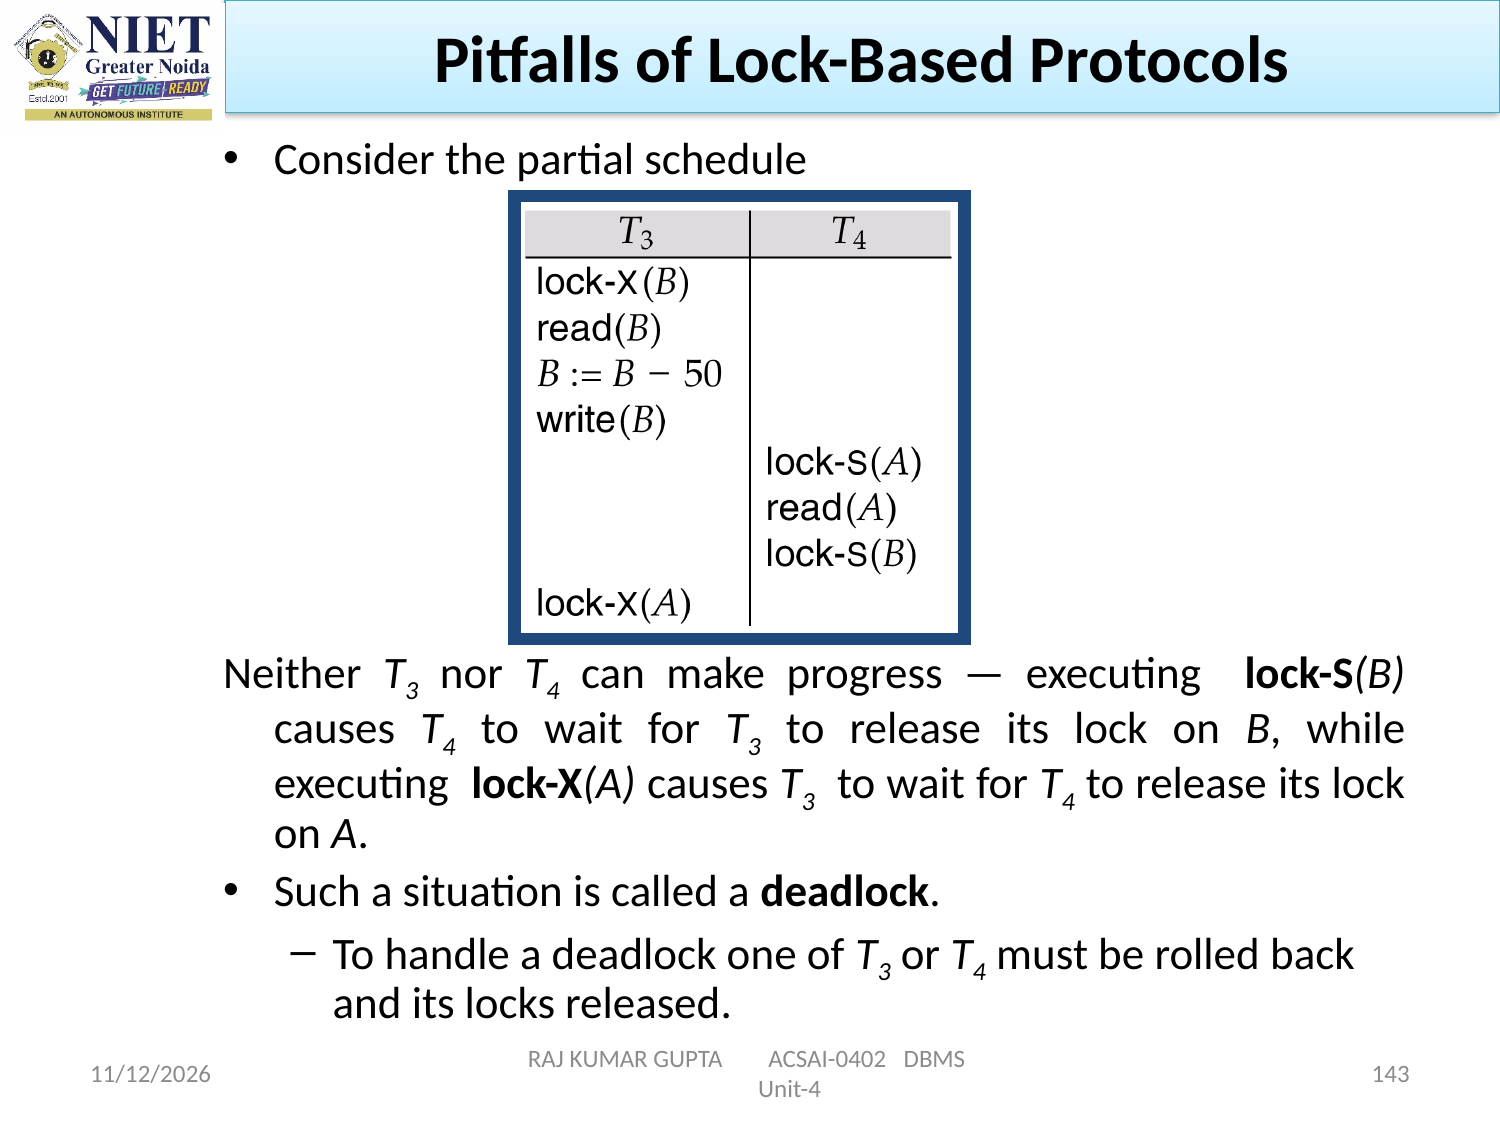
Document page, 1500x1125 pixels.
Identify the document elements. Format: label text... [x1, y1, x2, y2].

text_box Pitfalls of Lock-Based Protocols [224, 0, 1500, 113]
picture [0, 2, 226, 131]
slide_number 143 [1074, 1042, 1425, 1103]
footer RAJ KUMAR GUPTA ACSAI-0402 DBMS Unit-4 [512, 1042, 988, 1103]
text_box Consider the partial schedule Neither T3 nor T4 can make progress — executing lock-S(B) causes T4 to wait for T3 to release its lock on B, while executing lock-X(A) causes T3 to wait for T4 to release its lock on A. Such a situation is called a deadlock. To handle a deadlock one of T3 or T4 must be rolled back and its locks released. [208, 128, 1421, 1040]
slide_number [75, 1042, 425, 1103]
picture [520, 201, 959, 634]
